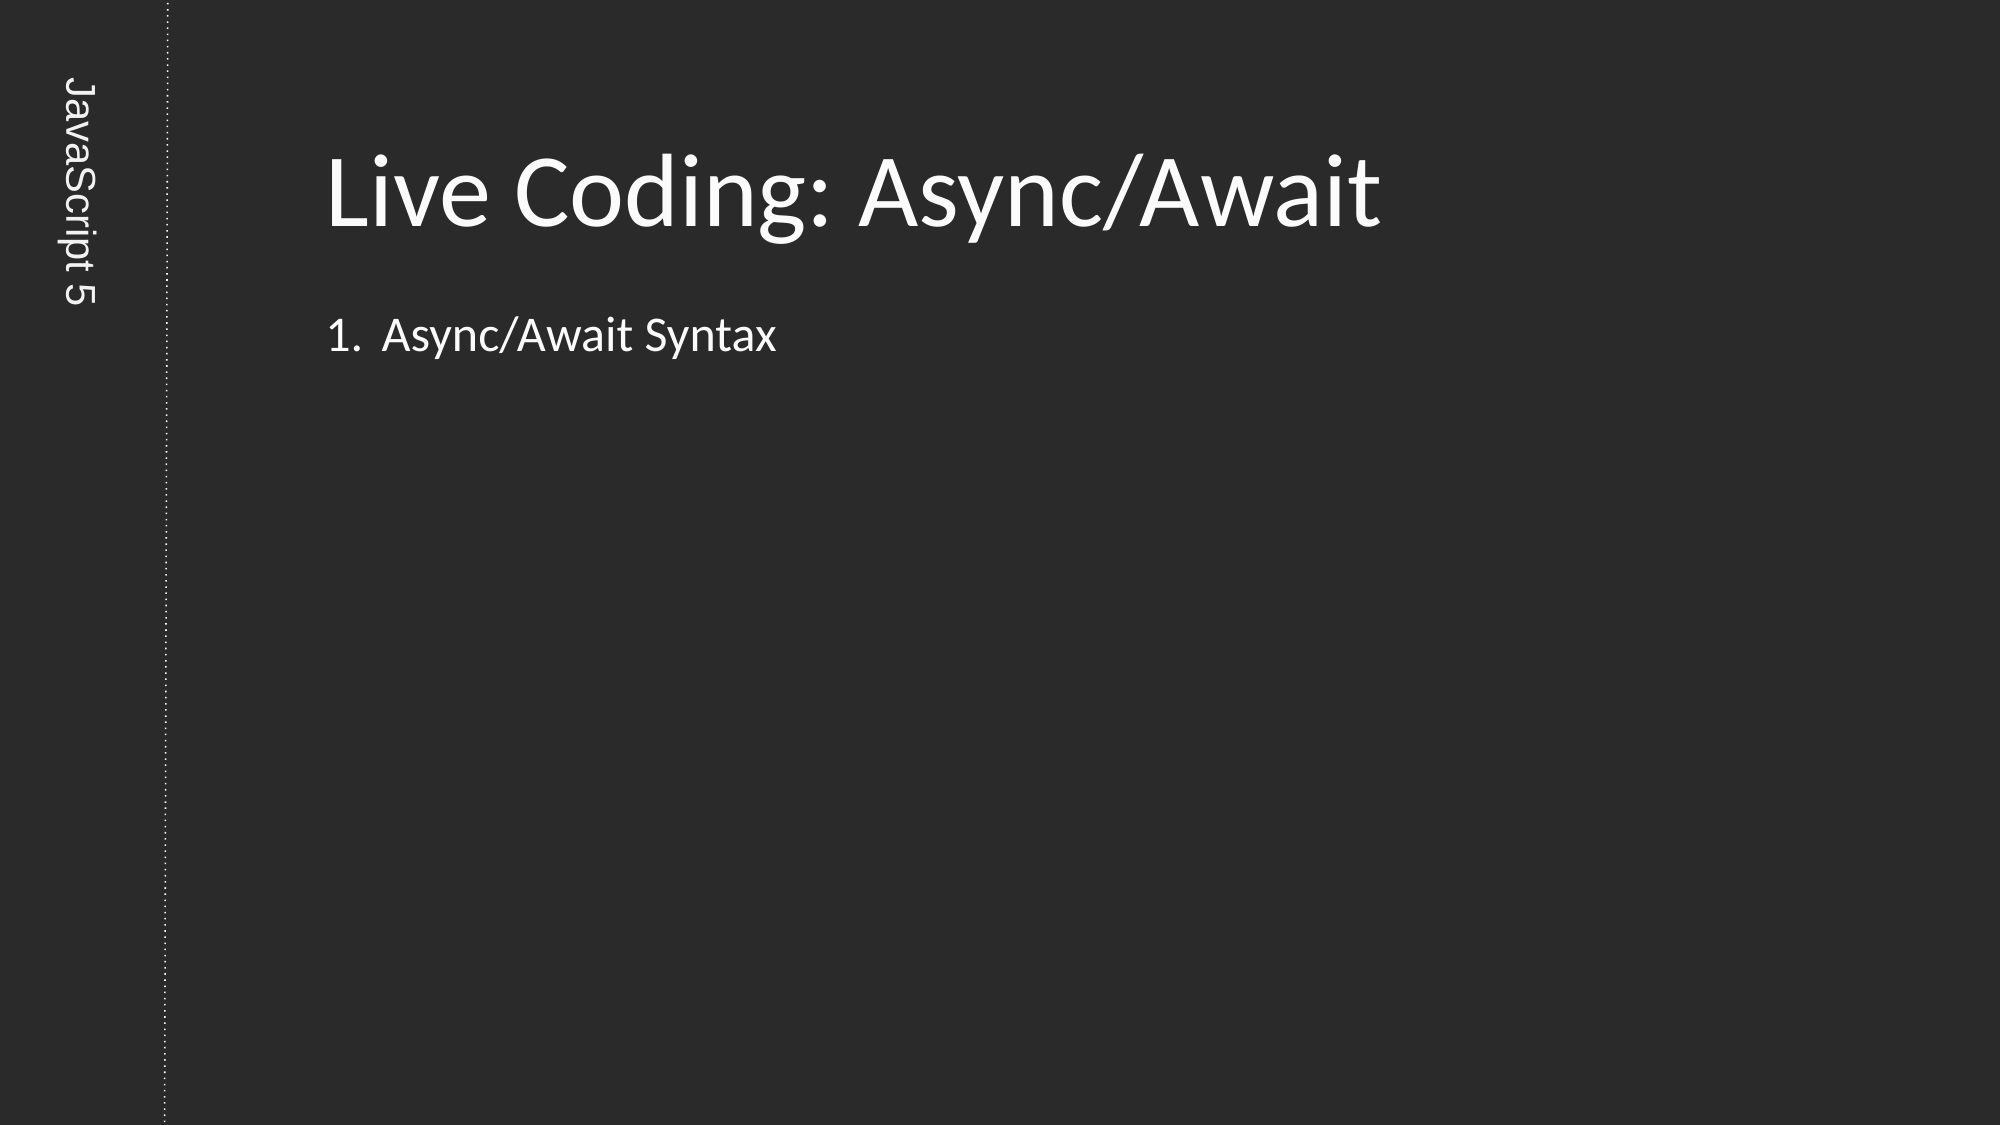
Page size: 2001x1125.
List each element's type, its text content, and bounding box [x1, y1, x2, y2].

list Async/Await Syntax [310, 281, 1702, 1100]
title Live Coding: Async/Await [310, 114, 1855, 265]
